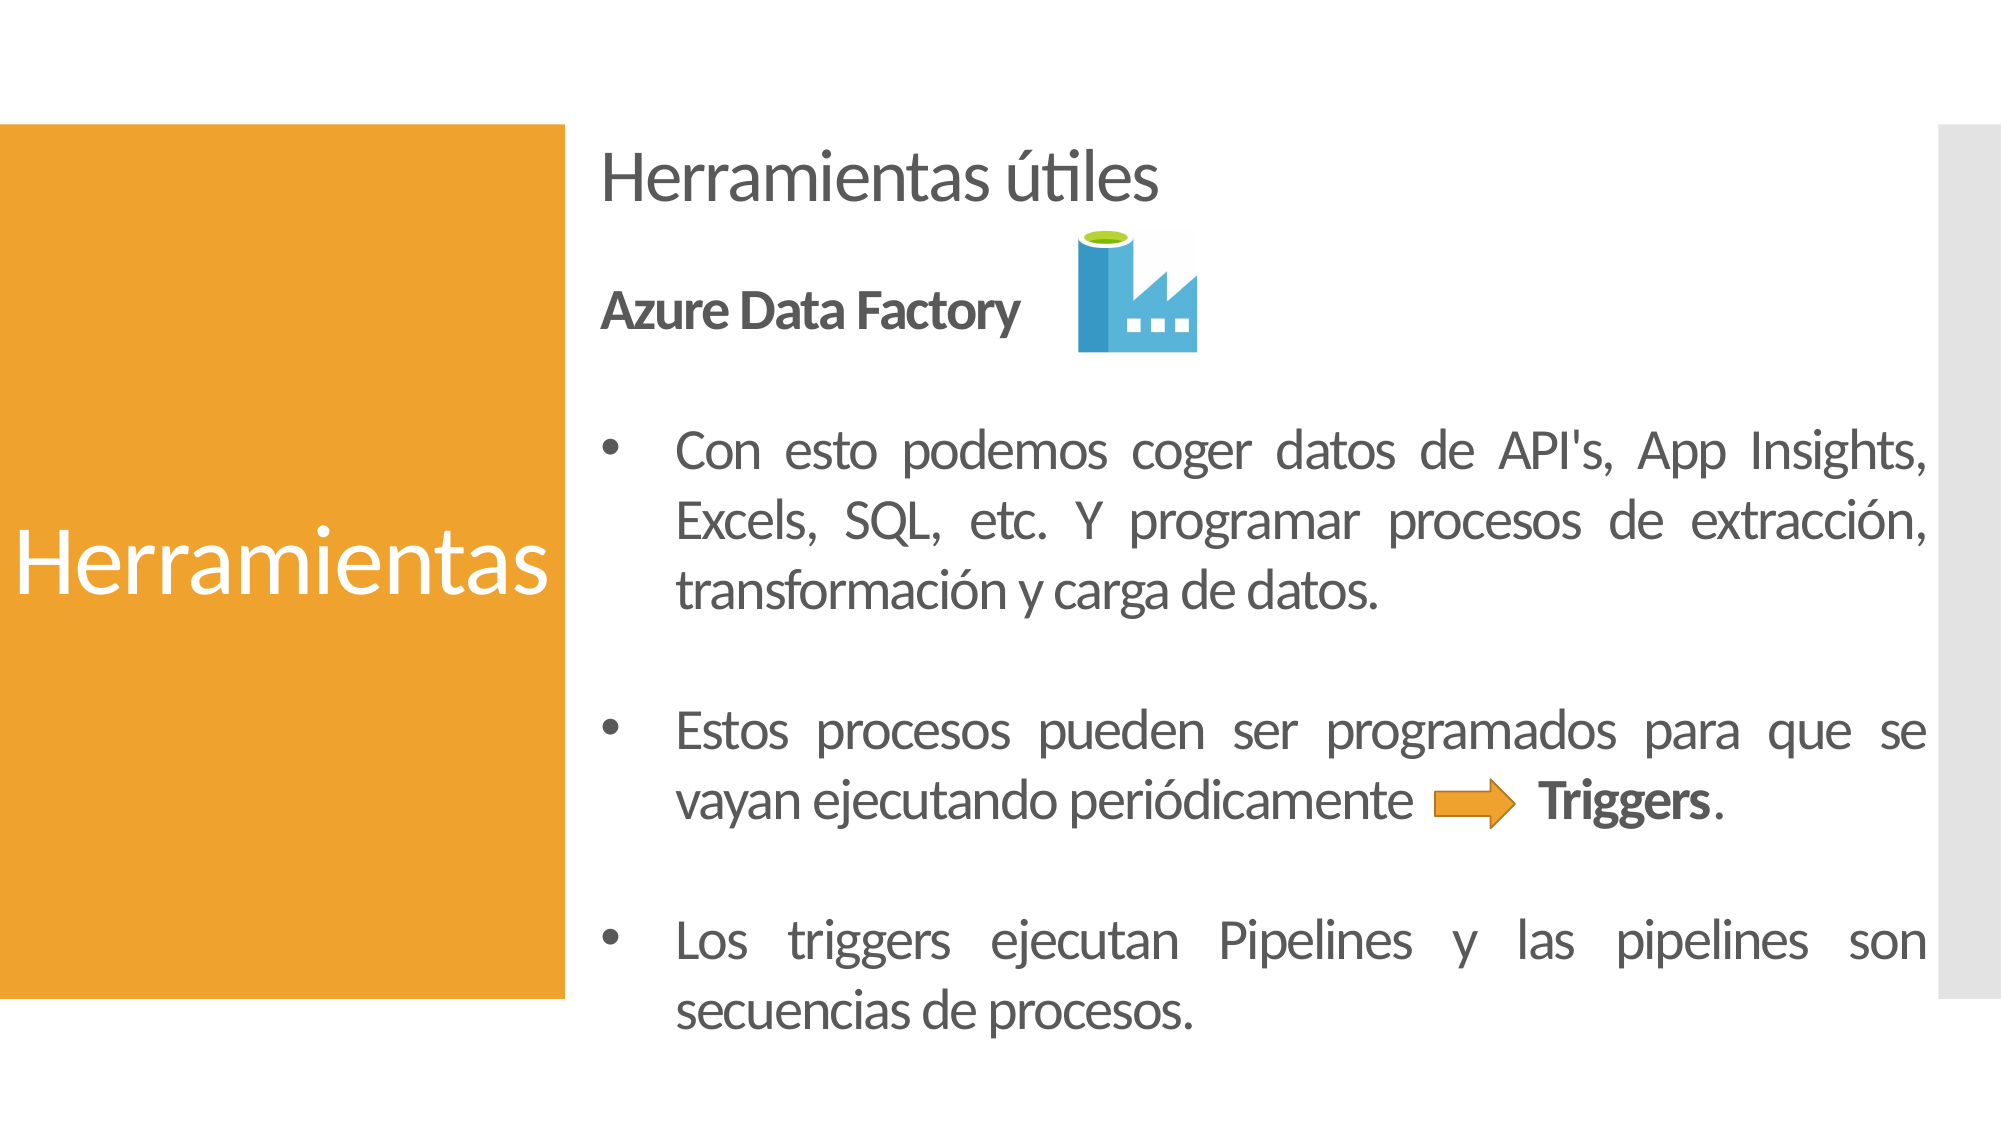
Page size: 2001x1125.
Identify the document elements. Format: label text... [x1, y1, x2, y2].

text_box Herramientas útiles [585, 73, 1885, 224]
text_box Azure Data Factory Con esto podemos coger datos de API's, App Insights, Excels, SQL, etc. Y programar procesos de extracción, transformación y carga de datos. Estos procesos pueden ser programados para que se vayan ejecutando periódicamente Triggers. Los triggers ejecutan Pipelines y las pipelines son secuencias de procesos. [585, 263, 1942, 1125]
text_box [1434, 778, 1516, 830]
title Herramientas [0, 184, 580, 940]
picture [1073, 228, 1197, 353]
